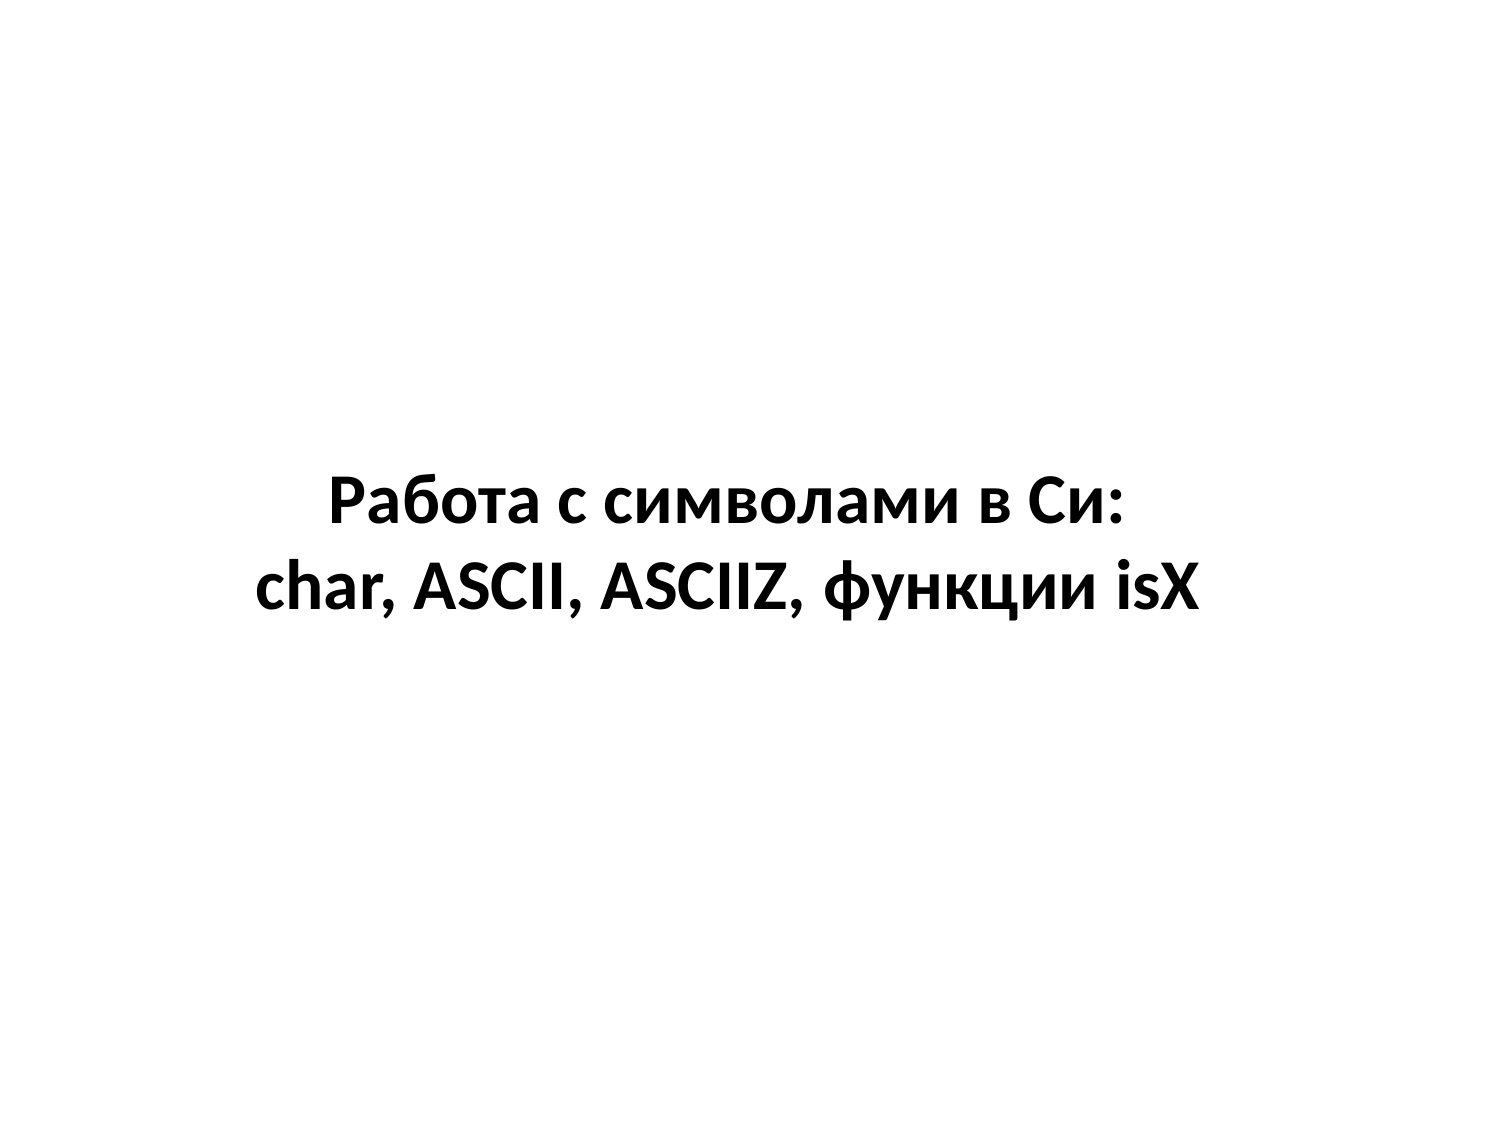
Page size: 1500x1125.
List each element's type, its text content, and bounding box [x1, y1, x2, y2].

title Работа с символами в Си: char, ASCII, ASCIIZ, функции isX [53, 444, 1404, 632]
